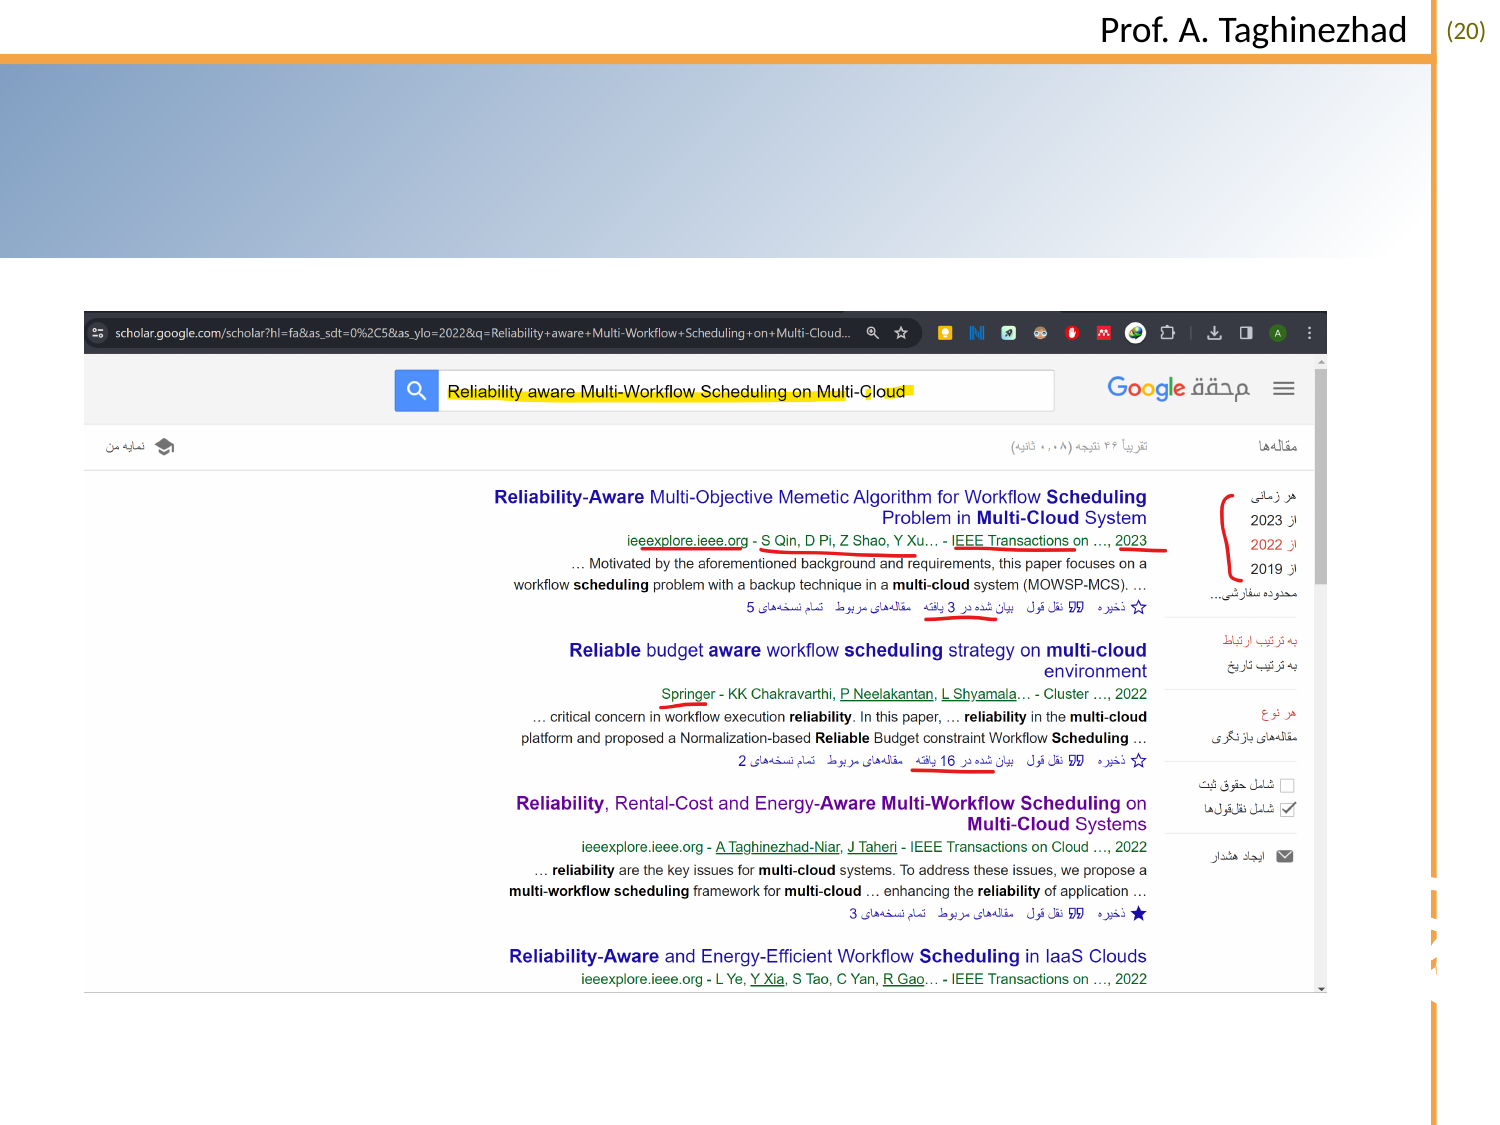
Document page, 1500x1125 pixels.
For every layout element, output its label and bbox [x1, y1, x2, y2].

picture [84, 311, 1327, 993]
